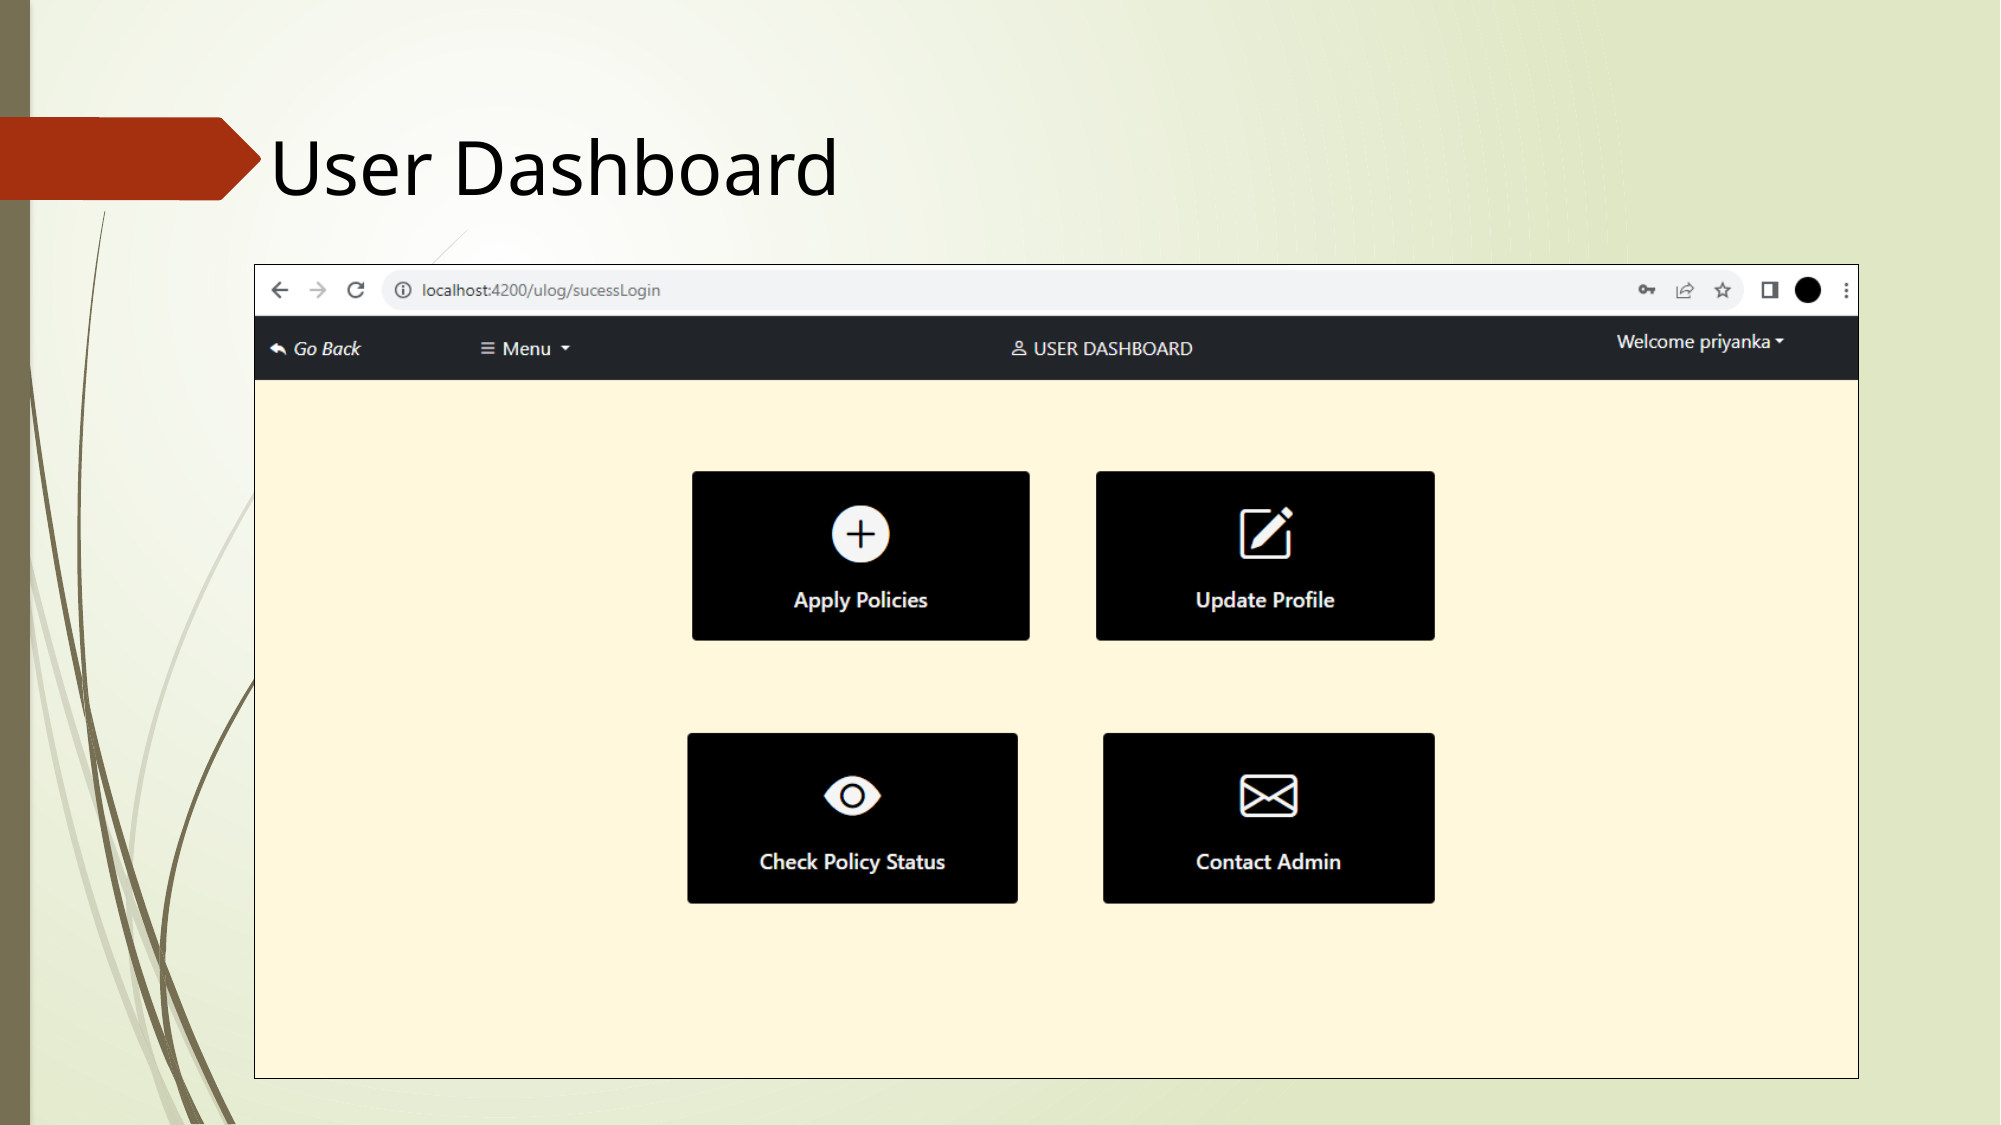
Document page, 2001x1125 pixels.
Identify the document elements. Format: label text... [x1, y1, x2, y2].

text_box User Dashboard [254, 112, 1179, 218]
picture [254, 264, 1859, 1080]
